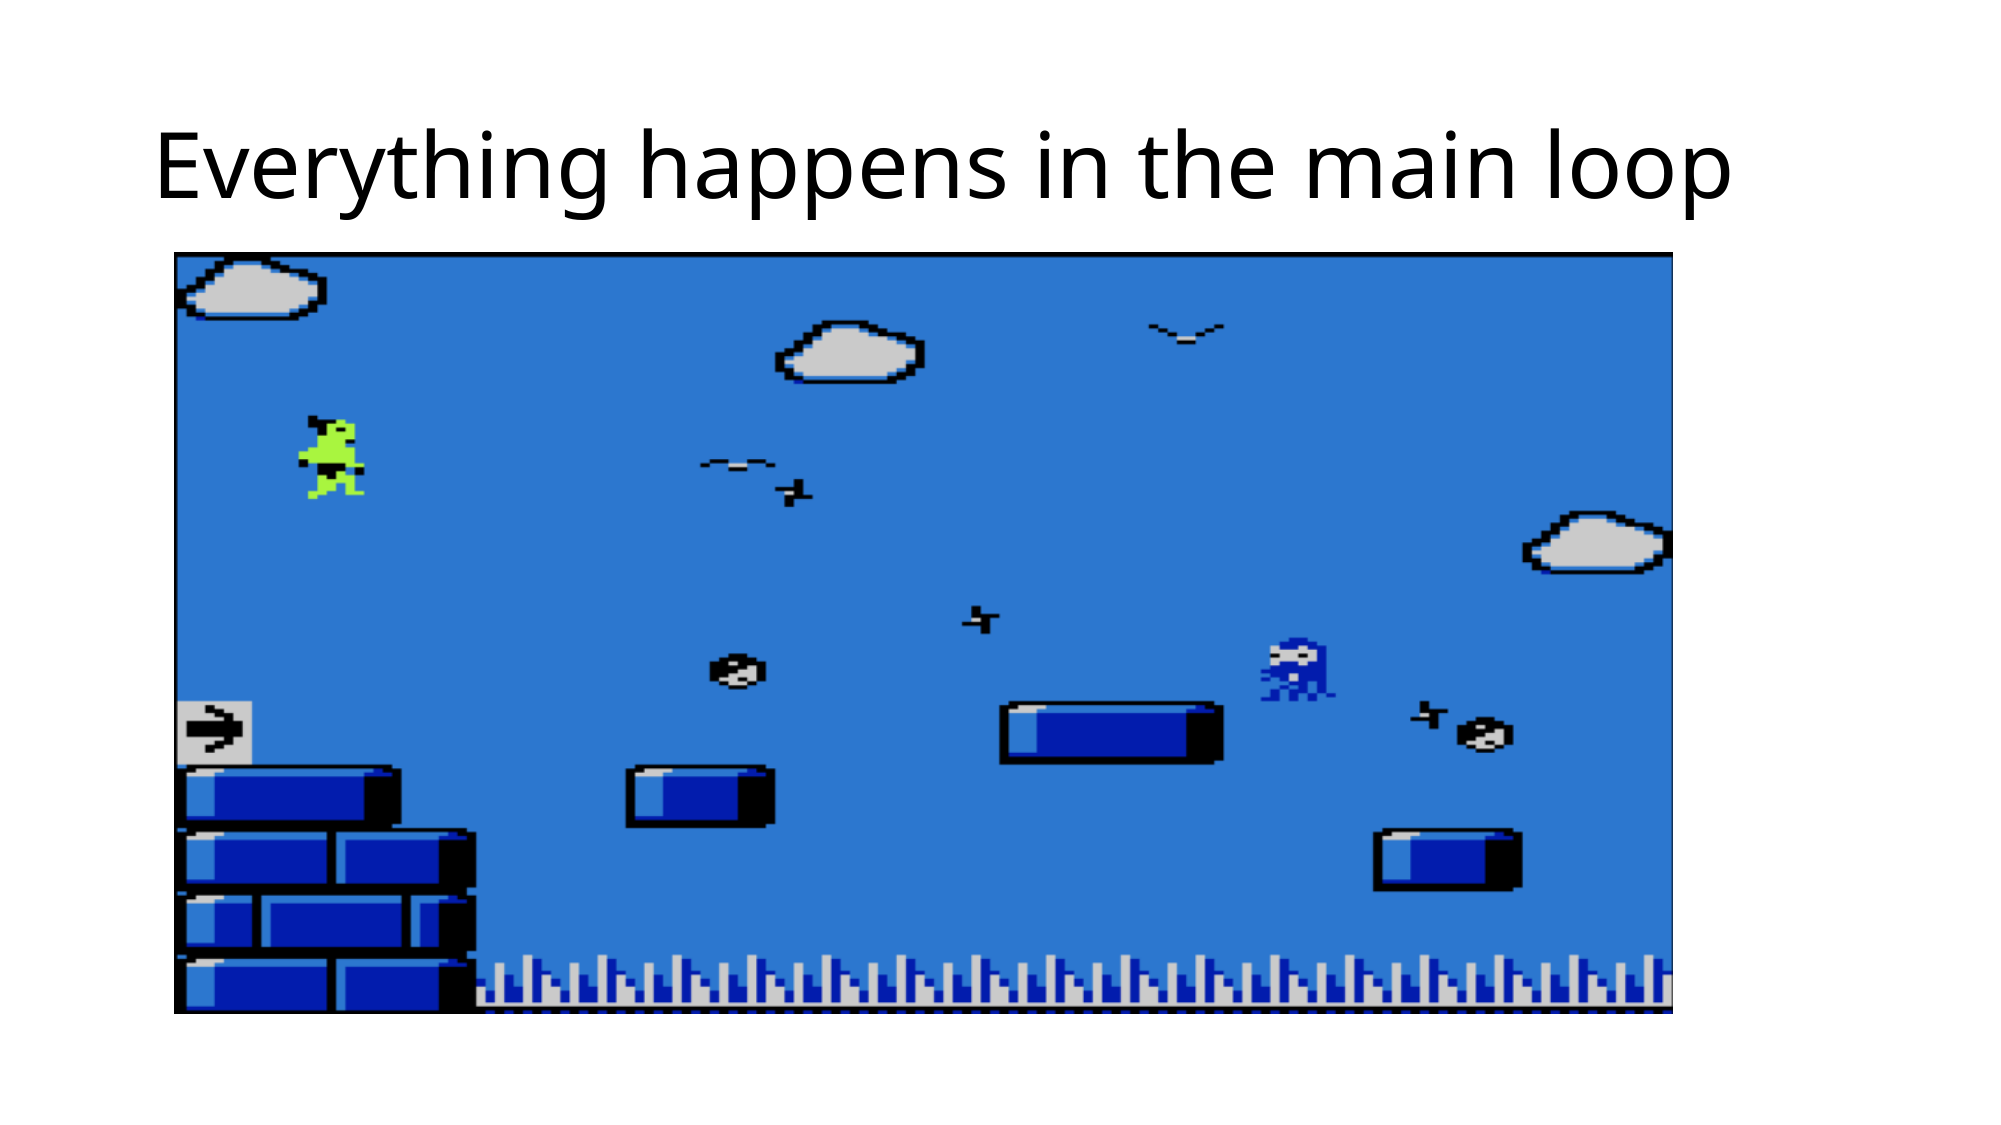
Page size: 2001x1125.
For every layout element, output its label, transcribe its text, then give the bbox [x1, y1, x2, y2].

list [174, 252, 1673, 1014]
title Everything happens in the main loop [137, 59, 1863, 278]
